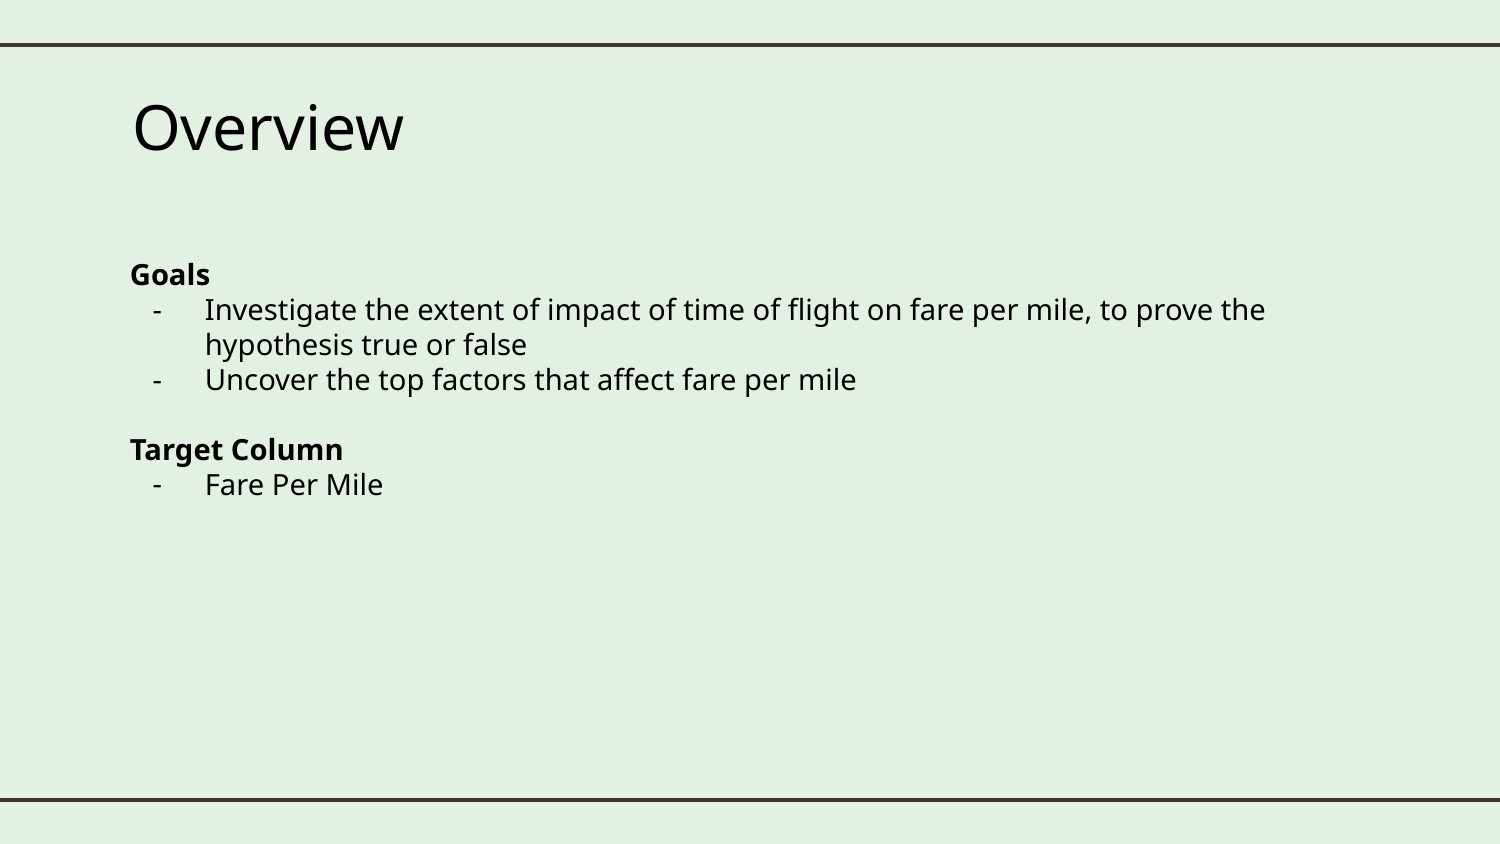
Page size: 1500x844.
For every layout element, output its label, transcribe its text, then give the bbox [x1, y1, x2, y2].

title Overview [116, 72, 1383, 167]
text_box Goals Investigate the extent of impact of time of flight on fare per mile, to prove the hypothesis true or false Uncover the top factors that affect fare per mile Target Column Fare Per Mile [114, 241, 1368, 656]
